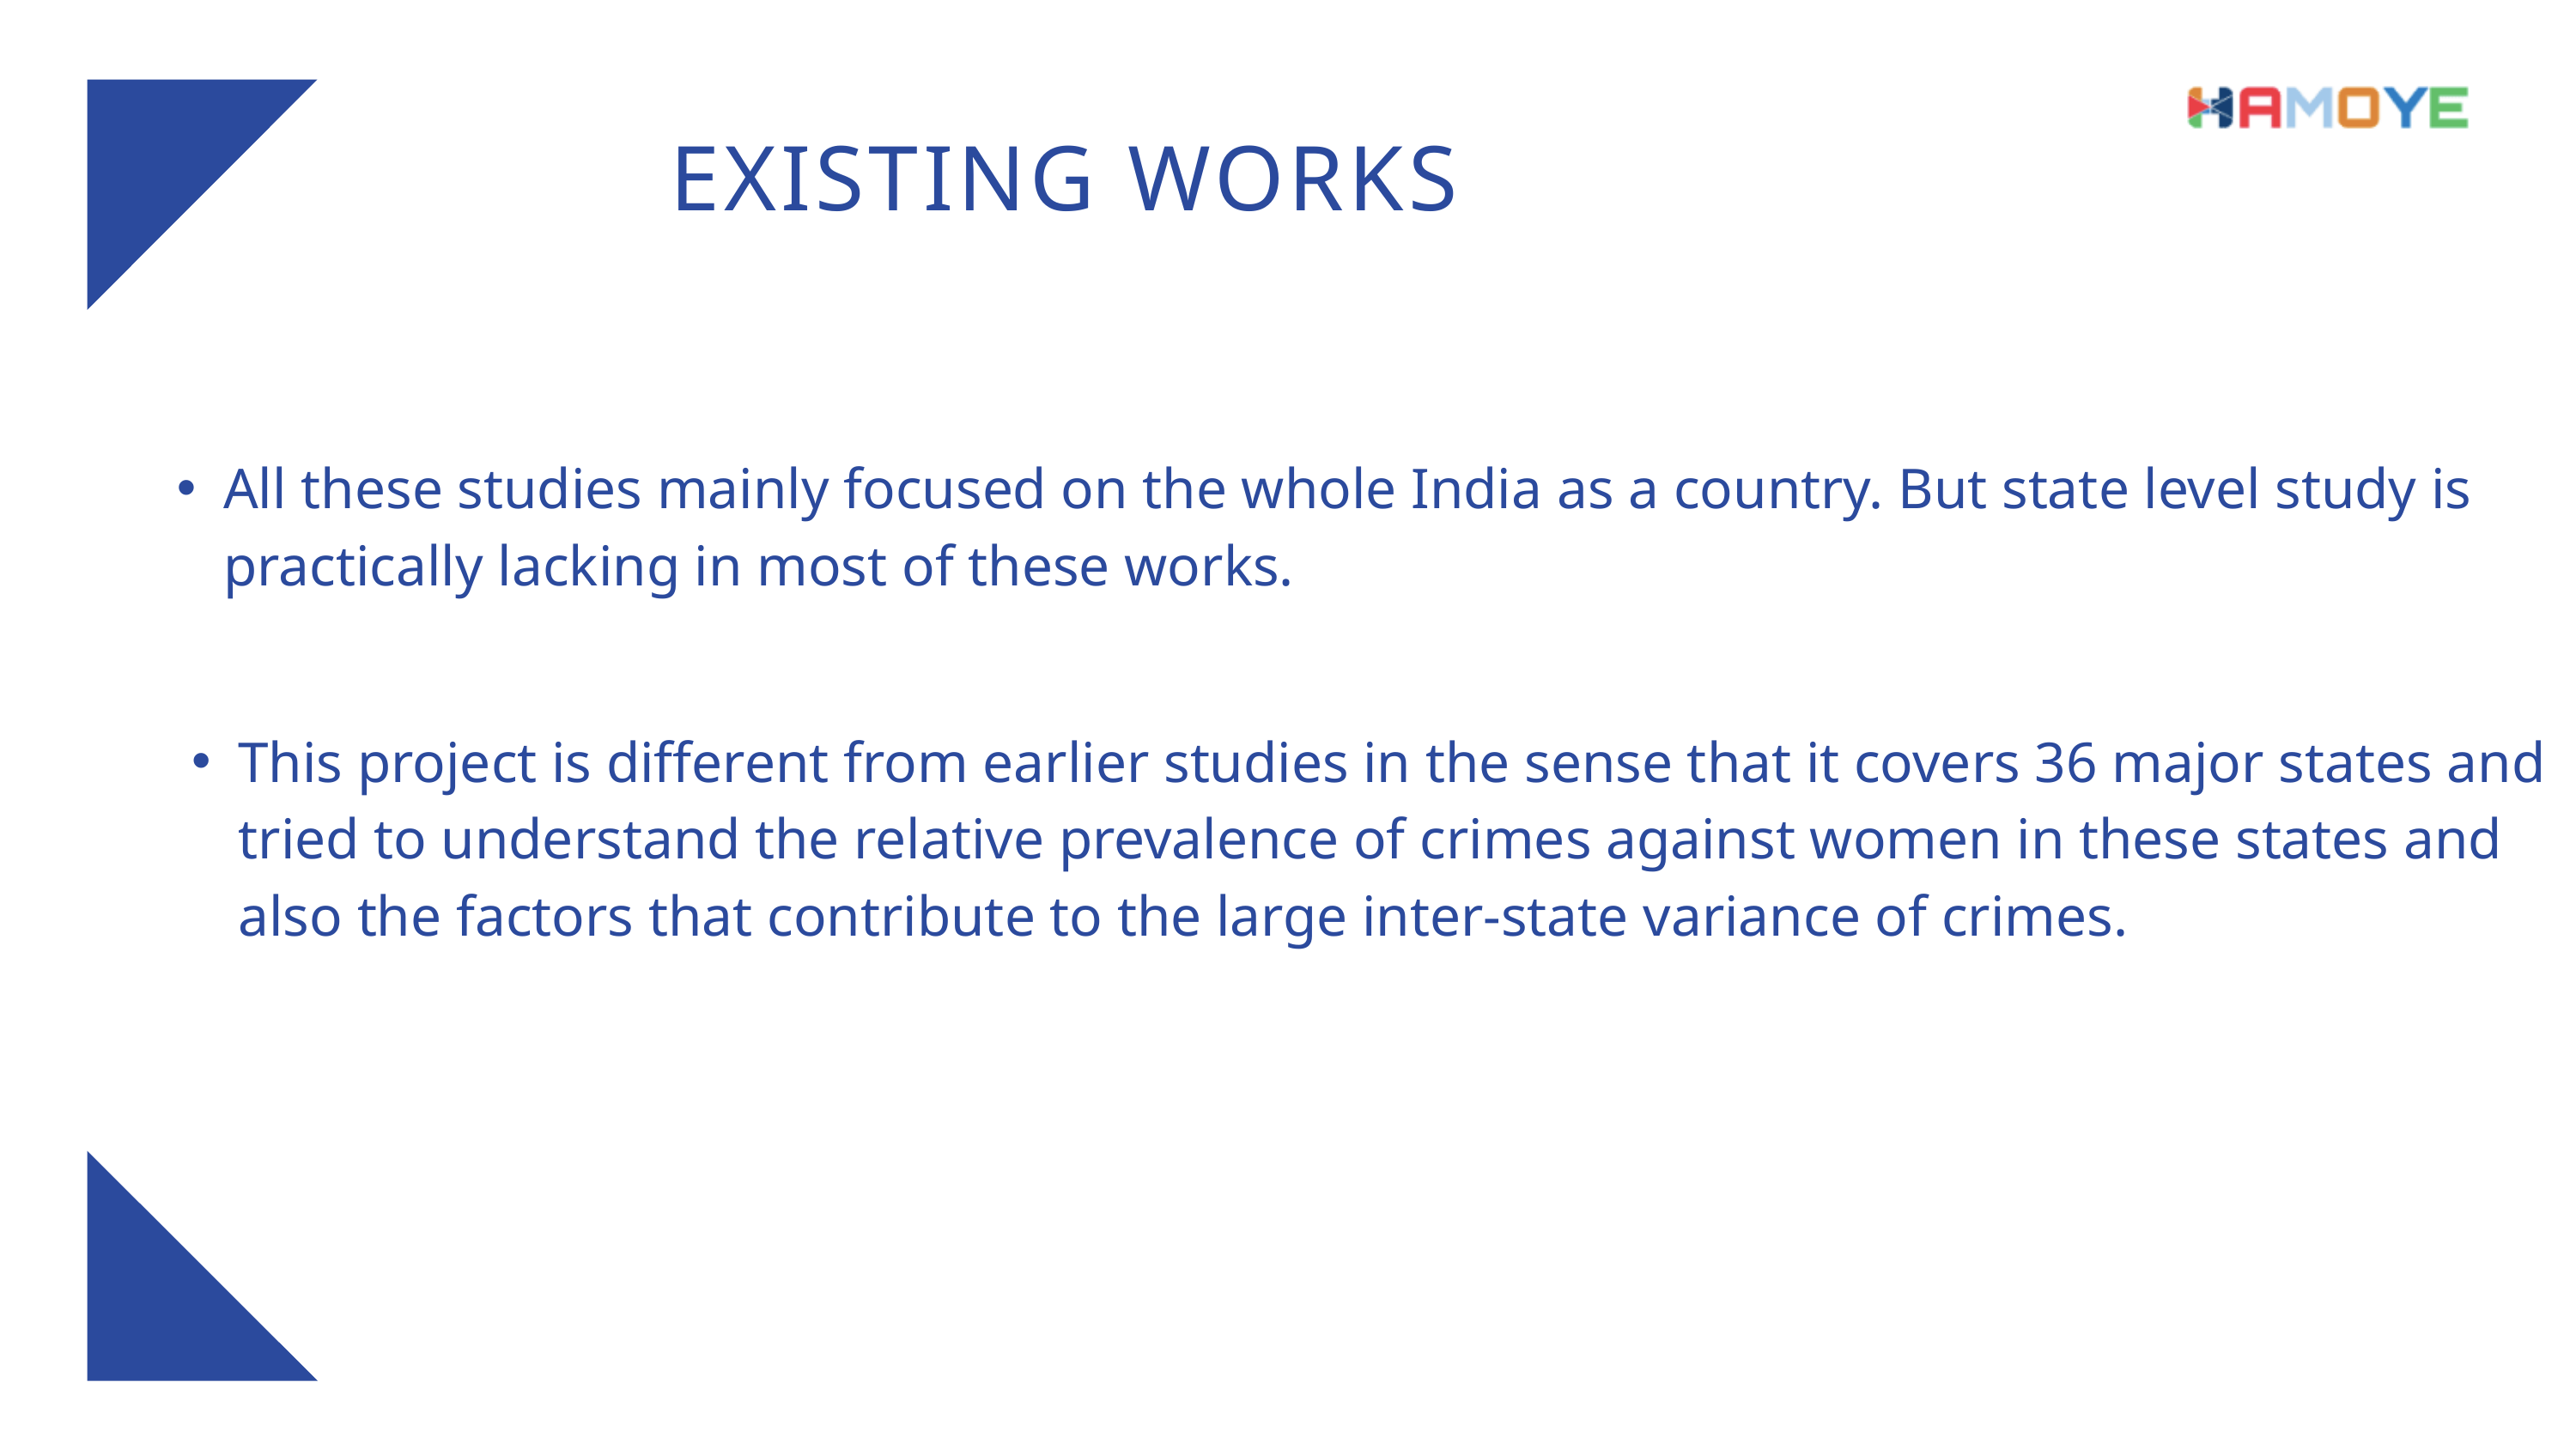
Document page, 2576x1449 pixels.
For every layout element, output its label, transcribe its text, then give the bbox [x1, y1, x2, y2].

text_box This project is different from earlier studies in the sense that it covers 36 major states and tried to understand the relative prevalence of crimes against women in these states and also the factors that contribute to the large inter-state variance of crimes. [144, 716, 2561, 947]
picture [2185, 55, 2472, 173]
text_box EXISTING WORKS [398, 134, 1731, 228]
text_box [87, 79, 318, 311]
text_box All these studies mainly focused on the whole India as a country. But state level study is practically lacking in most of these works. [130, 442, 2546, 597]
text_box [87, 1150, 319, 1381]
